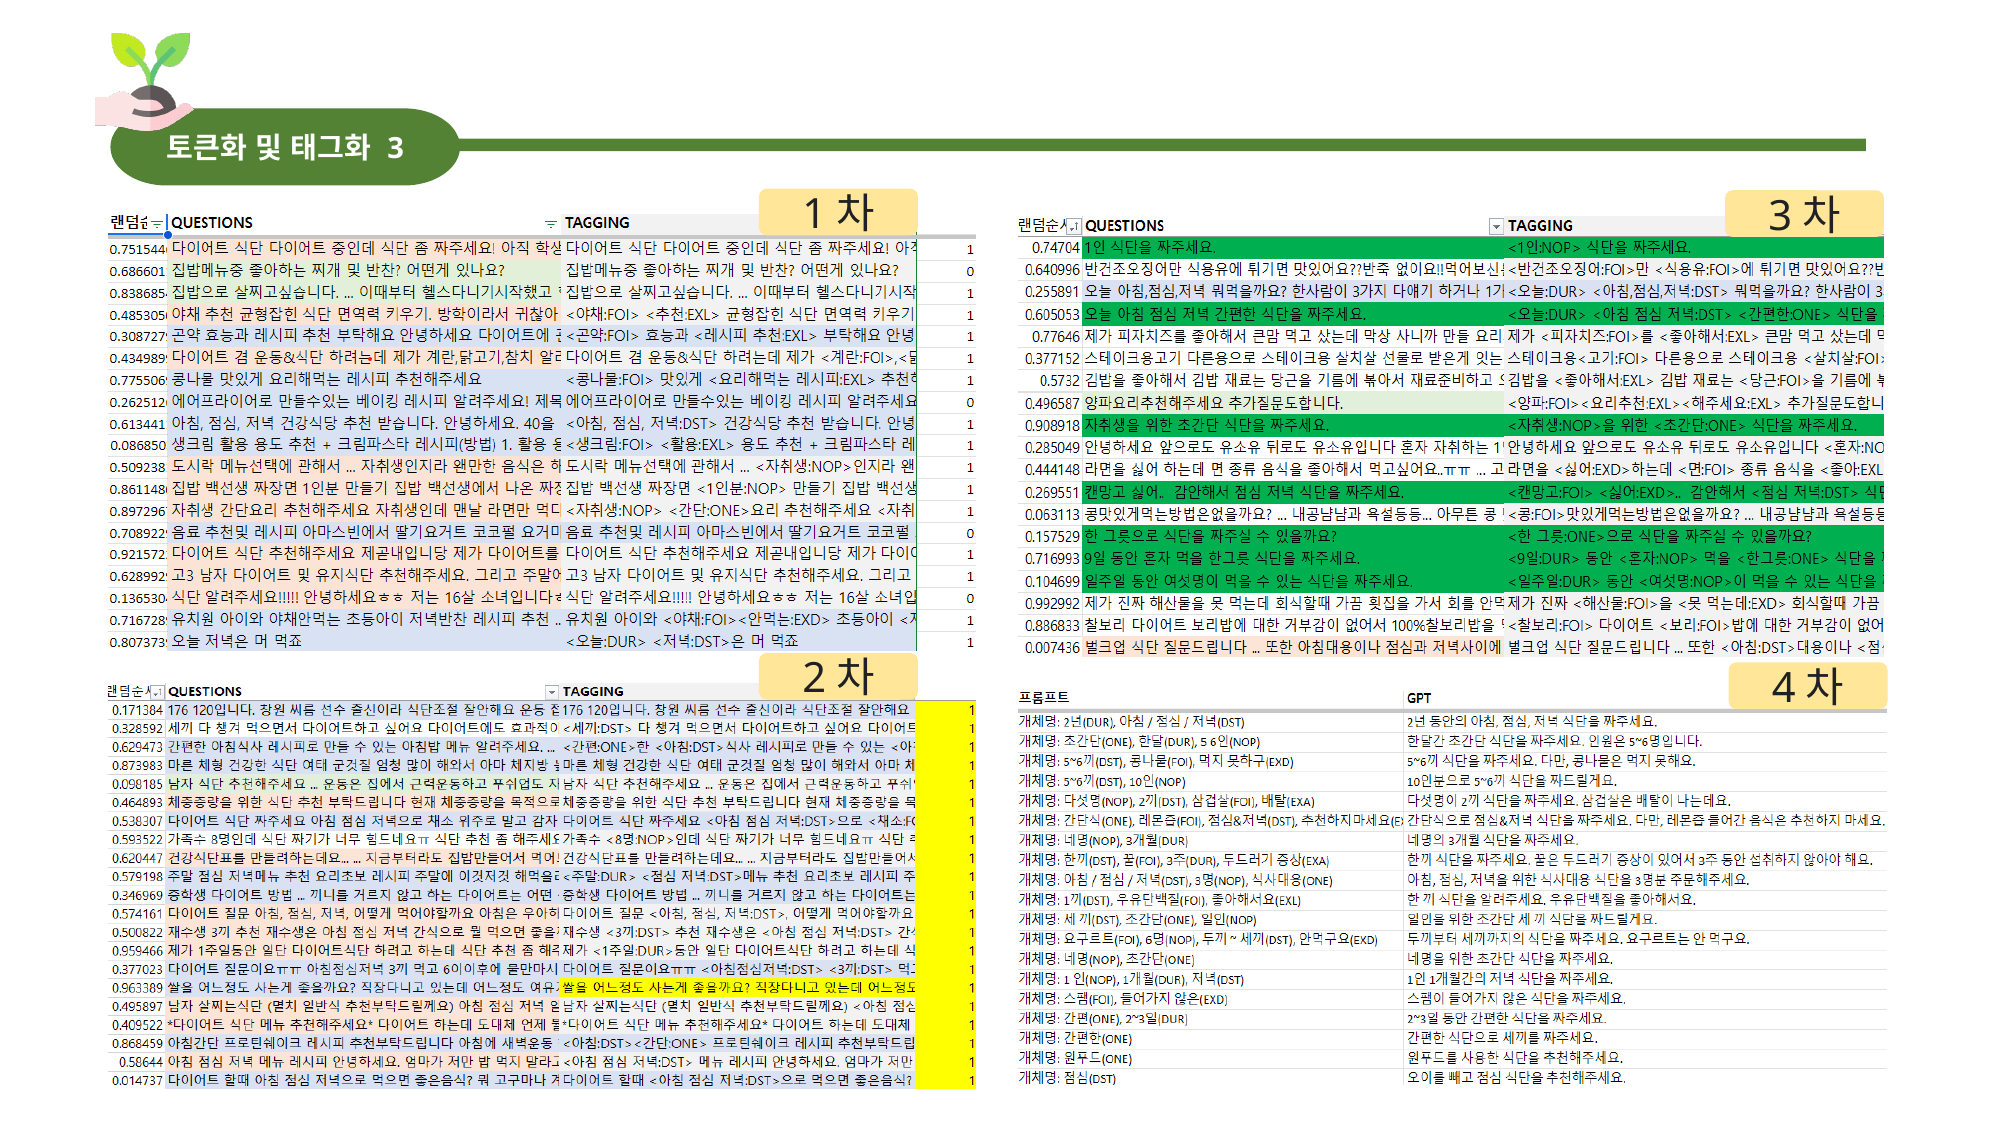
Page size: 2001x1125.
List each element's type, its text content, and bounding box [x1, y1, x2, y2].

text_box 토큰화 및 태그화 3 [109, 107, 462, 187]
picture [1018, 690, 1887, 1085]
text_box 3차 [1725, 190, 1884, 216]
picture [108, 683, 976, 1089]
picture [1018, 216, 1884, 657]
text_box 1차 [758, 188, 918, 214]
picture [108, 214, 976, 651]
text_box 4차 [1728, 662, 1888, 704]
picture [95, 33, 194, 132]
text_box 2차 [758, 652, 918, 683]
text_box [460, 138, 1867, 152]
